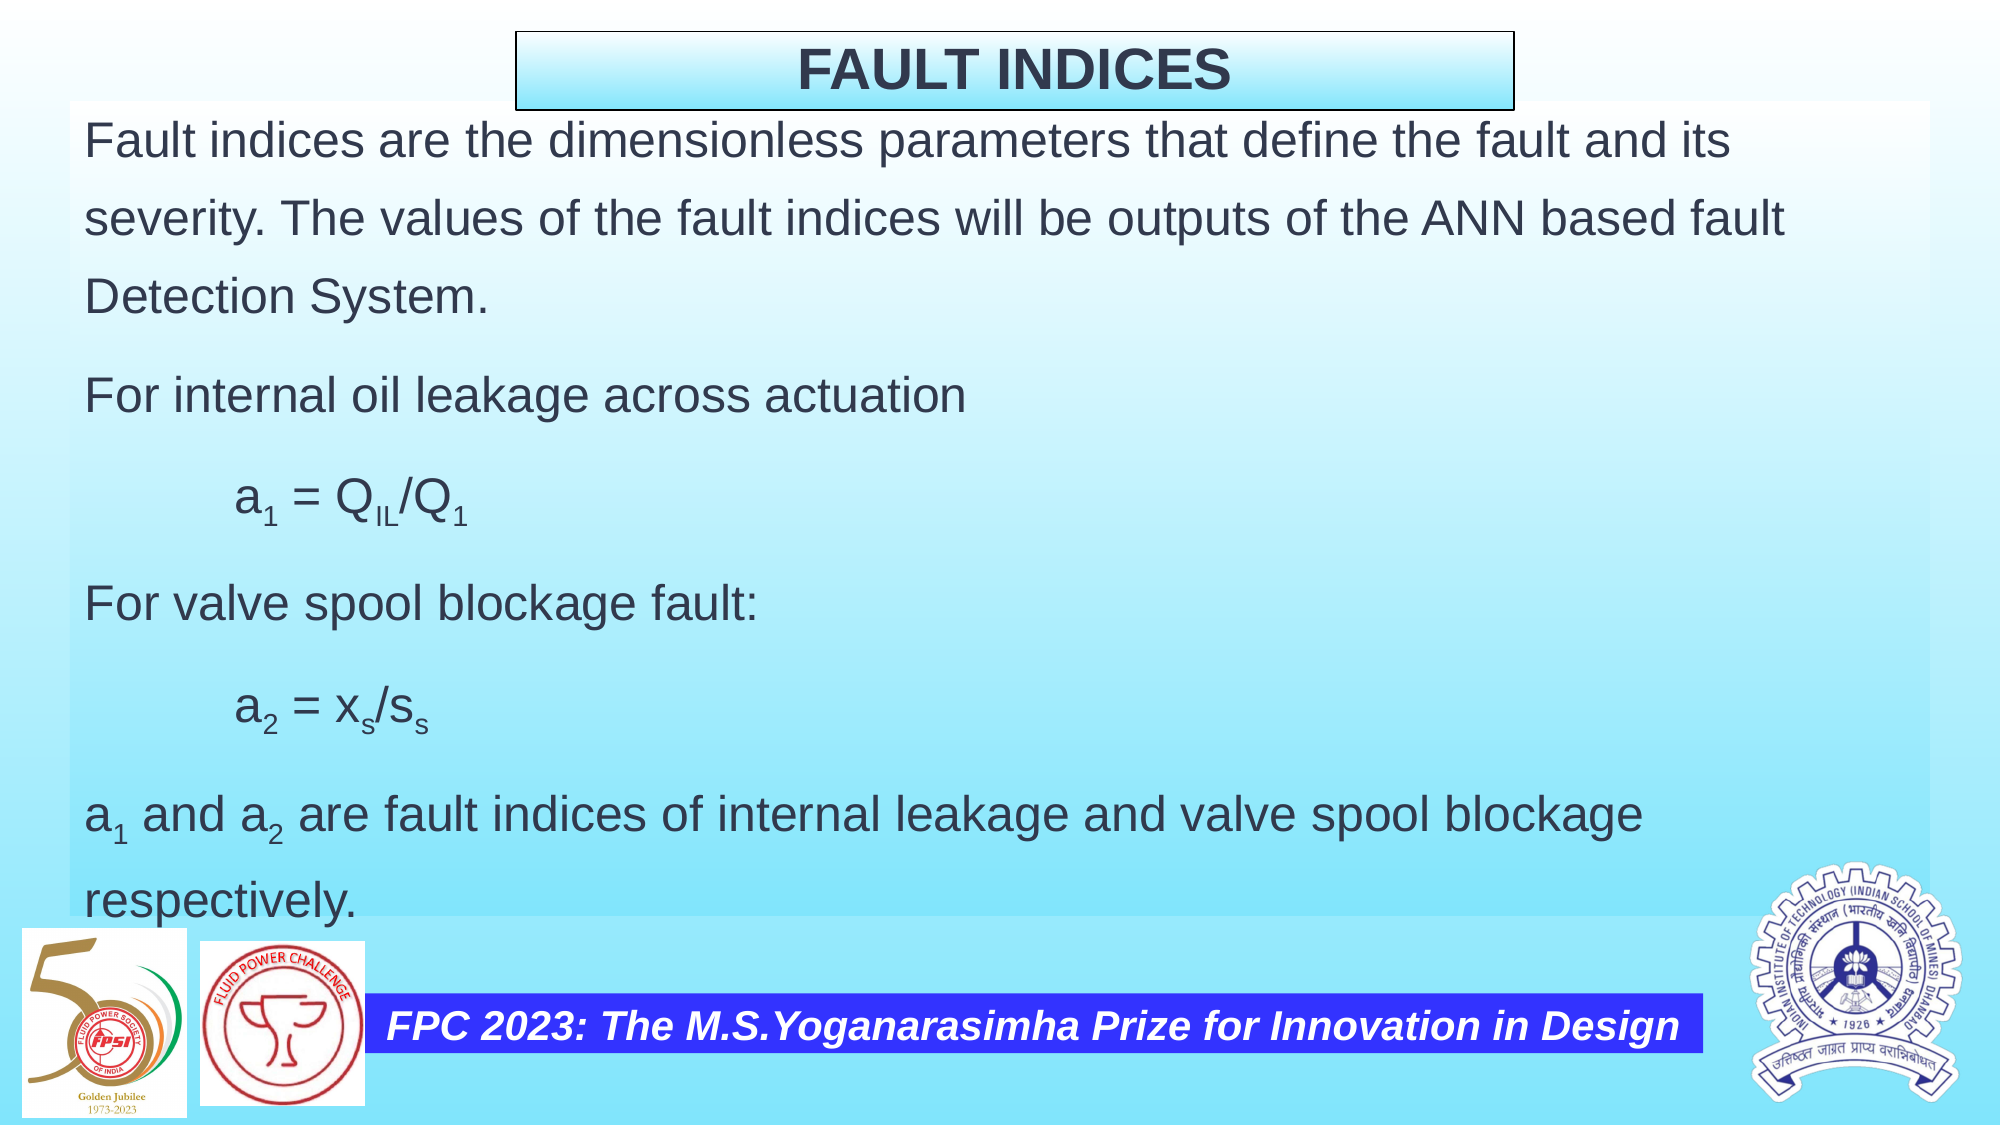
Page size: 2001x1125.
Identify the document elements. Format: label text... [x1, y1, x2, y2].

picture [1748, 860, 1963, 1103]
footer FPC 2023: The M.S.Yoganarasimha Prize for Innovation in Design [368, 993, 1704, 1054]
text_box FAULT INDICES [516, 31, 1514, 111]
text_box Fault indices are the dimensionless parameters that define the fault and its severity. The values of the fault indices will be outputs of the ANN based fault Detection System. For internal oil leakage across actuation a1 = QIL/Q1 For valve spool blockage fault: a2 = xs/ss a1 and a2 are fault indices of internal leakage and valve spool blockage respectively. [69, 101, 1930, 916]
picture [199, 940, 365, 1106]
picture [21, 928, 187, 1119]
